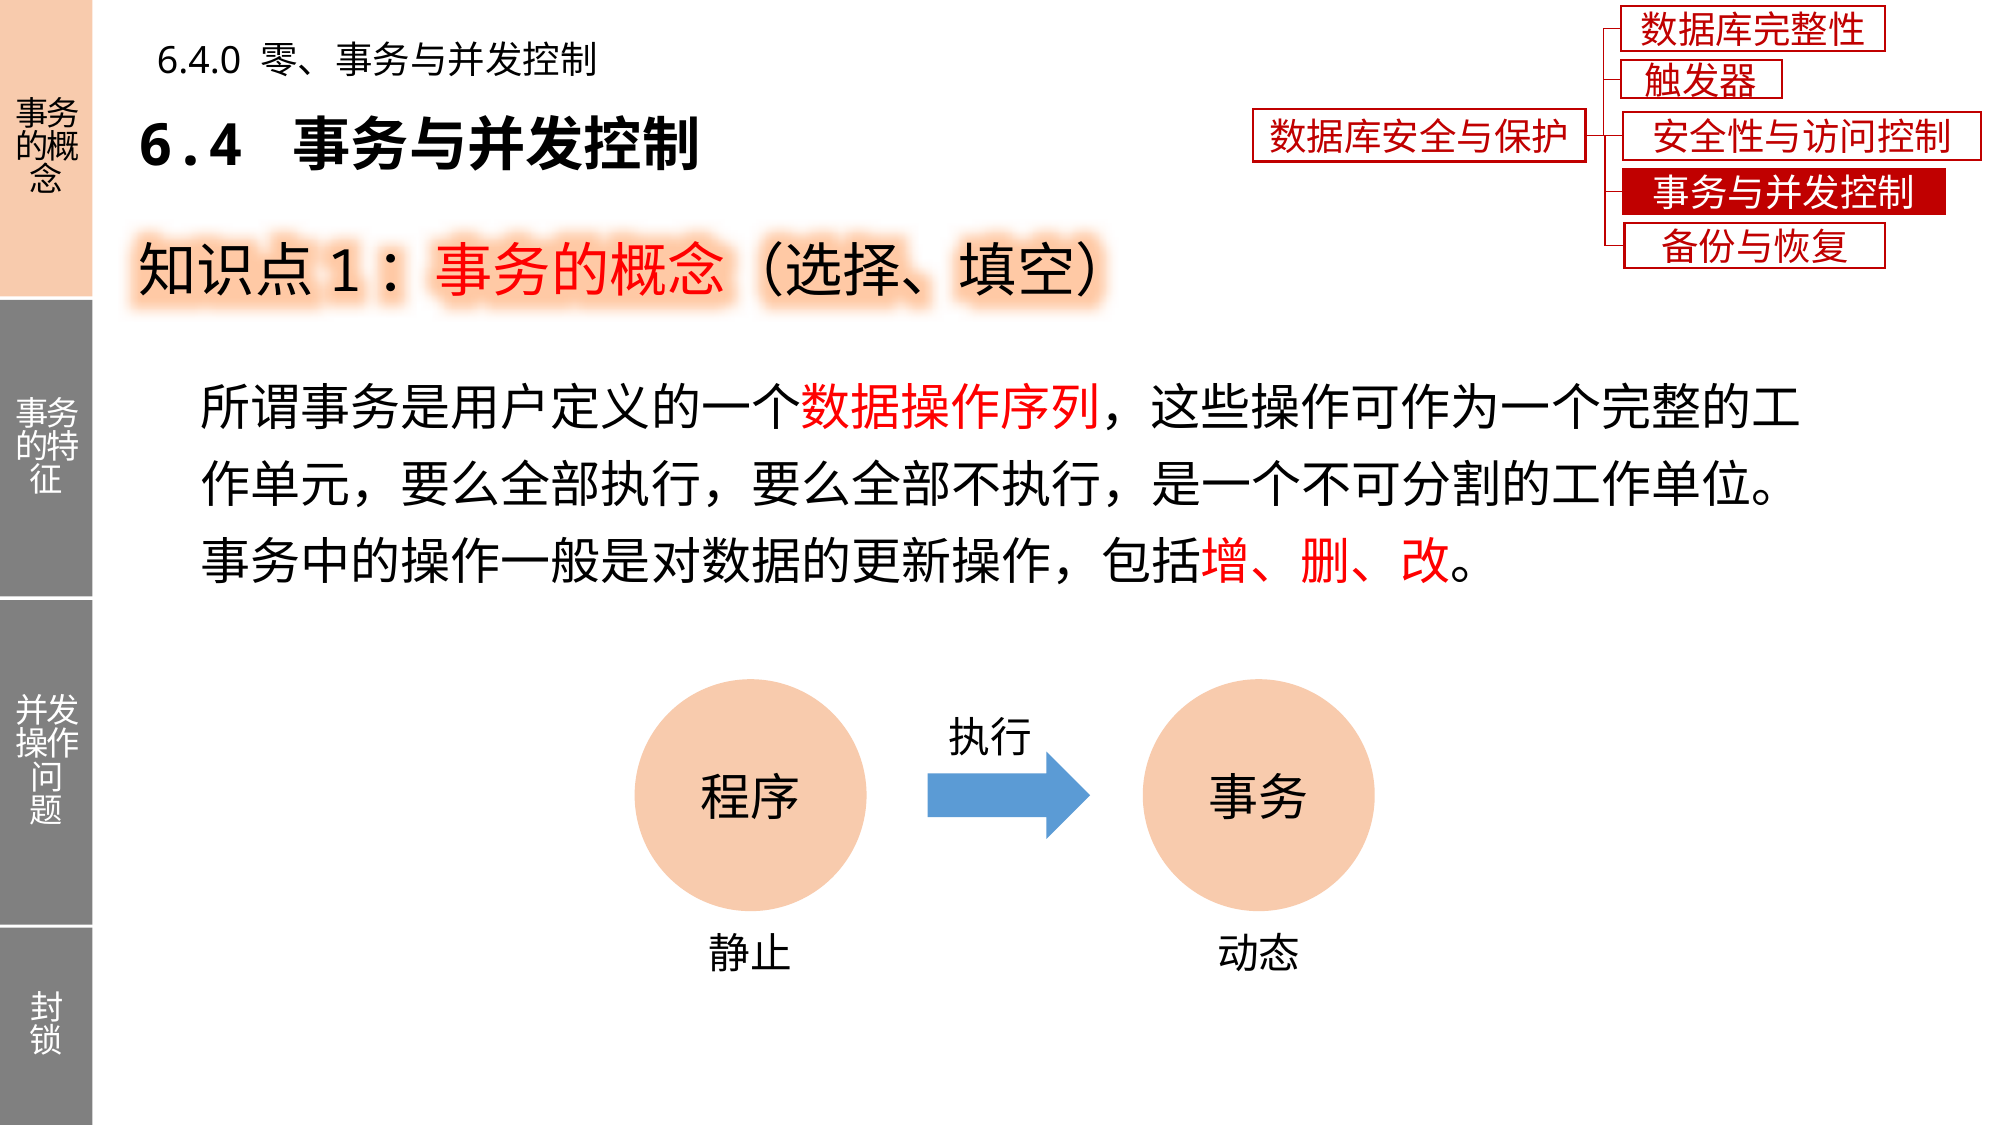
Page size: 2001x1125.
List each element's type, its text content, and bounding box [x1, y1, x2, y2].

text_box 事务 [1141, 678, 1376, 913]
text_box 事务与并发控制 [1625, 168, 1946, 215]
text_box 知识点1：事务的概念（选择、填空） [120, 172, 1945, 329]
text_box 备份与恢复 [1623, 222, 1886, 269]
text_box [0, 0, 93, 1125]
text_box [1585, 79, 1621, 135]
text_box 数据库安全与保护 [1252, 108, 1585, 163]
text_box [1585, 28, 1621, 79]
text_box 触发器 [1621, 59, 1783, 99]
text_box [118, 170, 1949, 335]
text_box 动态 [1178, 919, 1339, 985]
text_box 安全性与访问控制 [114, 166, 1954, 339]
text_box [1585, 135, 1625, 246]
text_box 静止 [670, 919, 831, 985]
text_box 安全性与访问控制 [1622, 111, 1982, 161]
text_box [926, 769, 1092, 842]
text_box 程序 [633, 678, 868, 913]
text_box 所谓事务是用户定义的一个数据操作序列，这些操作可作为一个完整的工作单元，要么全部执行，要么全部不执行，是一个不可分割的工作单位。事务中的操作一般是对数据的更新操作，包括增、删、改。 [186, 350, 1827, 597]
text_box 执行 [933, 703, 1094, 769]
text_box 数据库完整性 [1620, 5, 1886, 52]
text_box 6.4.0 零、事务与并发控制 [142, 28, 613, 89]
text_box 6.4 事务与并发控制 [120, 97, 1568, 154]
